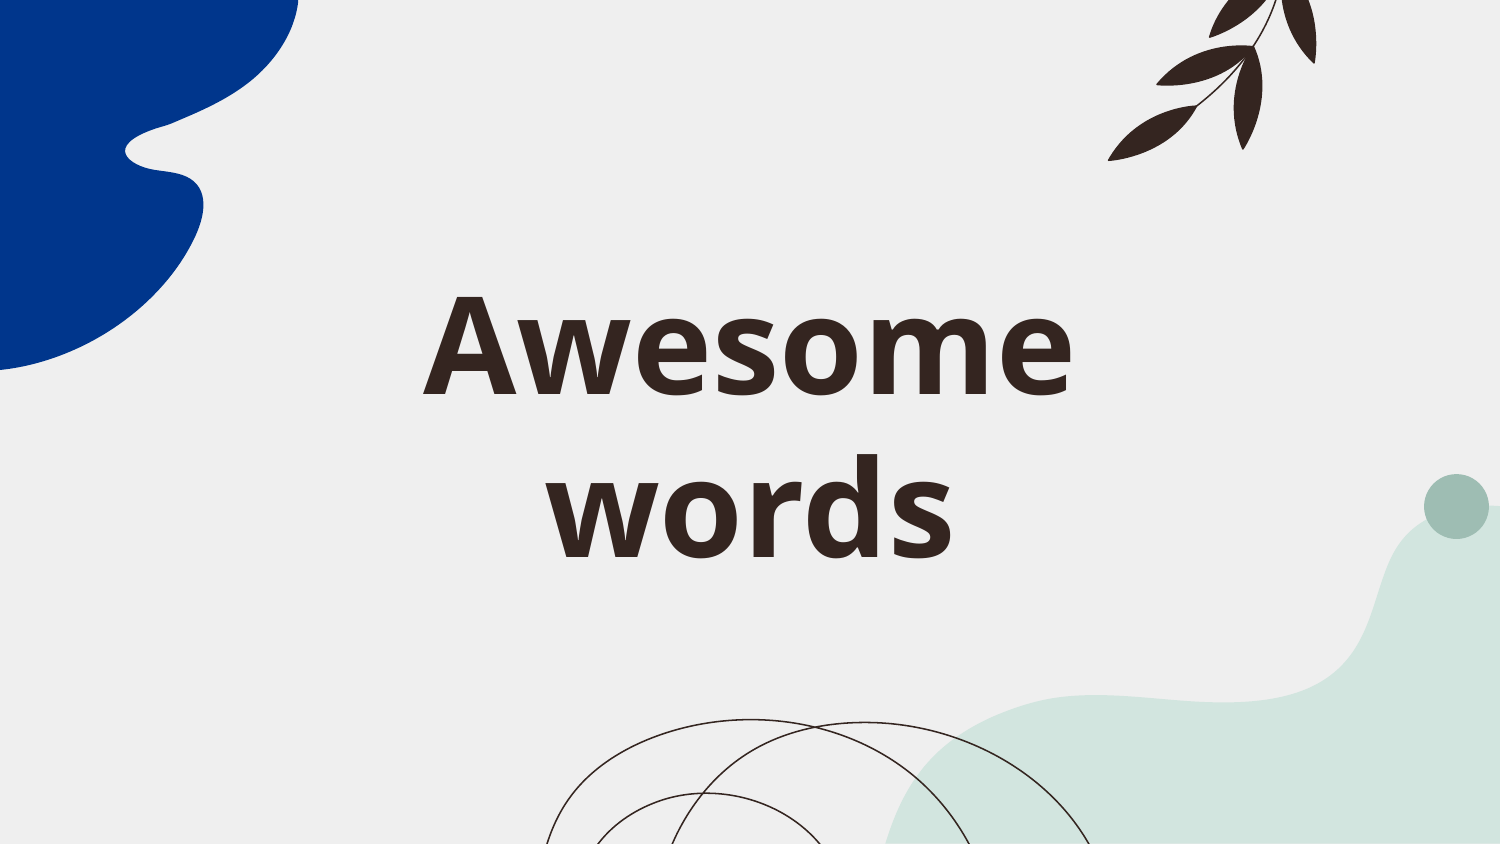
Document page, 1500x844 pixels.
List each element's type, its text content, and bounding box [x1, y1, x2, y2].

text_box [1092, 0, 1332, 153]
title Awesome words [290, 248, 1210, 595]
text_box [0, 0, 299, 370]
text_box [532, 473, 1500, 844]
